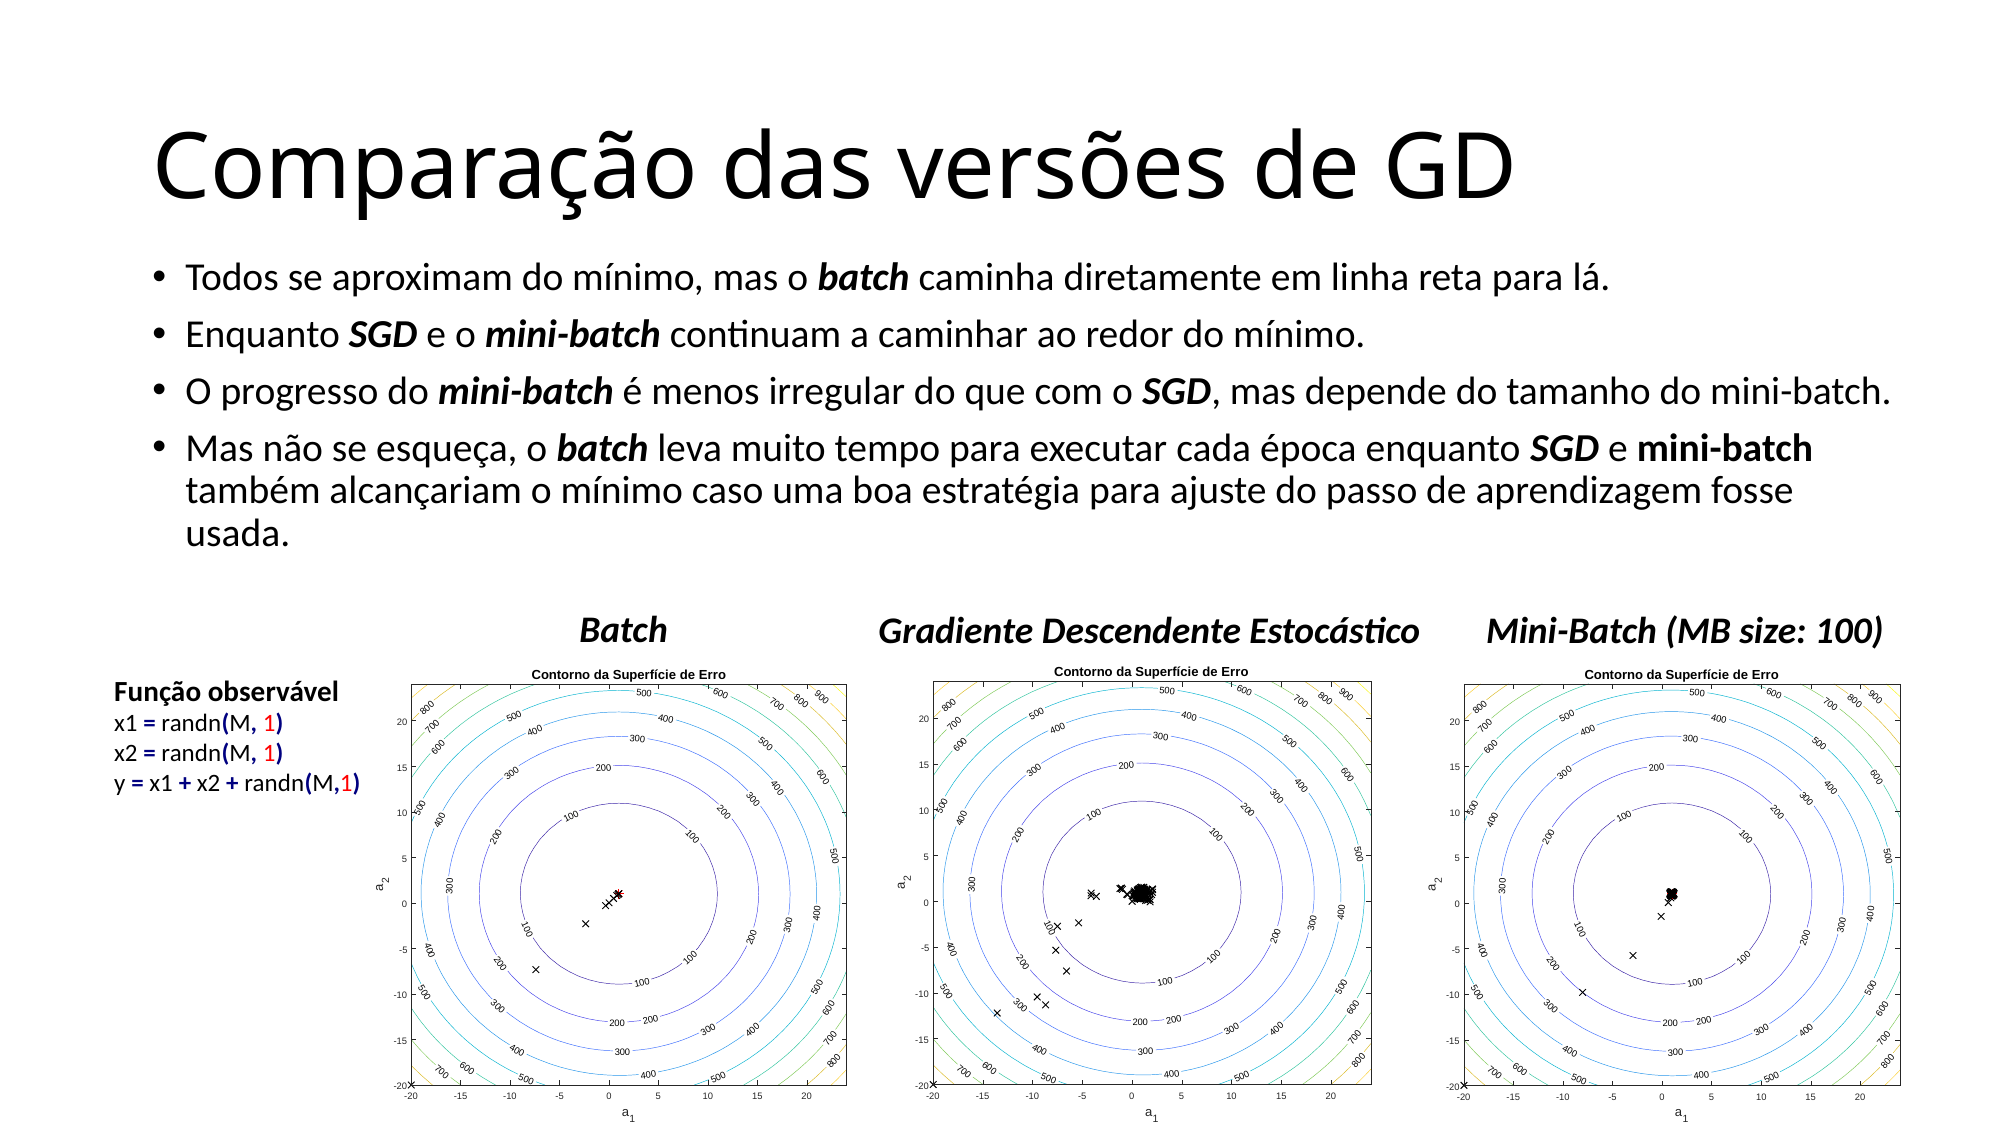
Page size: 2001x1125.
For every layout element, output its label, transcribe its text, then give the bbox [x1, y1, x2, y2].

picture [1424, 664, 1903, 1125]
list Todos se aproximam do mínimo, mas o batch caminha diretamente em linha reta para lá. Enquanto SGD e o mini-batch continuam a caminhar ao redor do mínimo. O progresso do mini-batch é menos irregular do que com o SGD, mas depende do tamanho do mini-batch. Mas não se esqueça, o batch leva muito tempo para executar cada época enquanto SGD e mini-batch também alcançariam o mínimo caso uma boa estratégia para ajuste do passo de aprendizagem fosse usada. [137, 248, 1923, 599]
text_box Mini-Batch (MB size: 100) [1400, 599, 1970, 659]
picture [370, 664, 852, 1124]
text_box Função observável x1 = randn(M, 1) x2 = randn(M, 1) y = x1 + x2 + randn(M,1) [99, 664, 370, 804]
picture [892, 661, 1373, 1125]
text_box Batch [353, 598, 903, 658]
title Comparação das versões de GD [137, 59, 1863, 248]
text_box Gradiente Descendente Estocástico [860, 599, 1400, 659]
